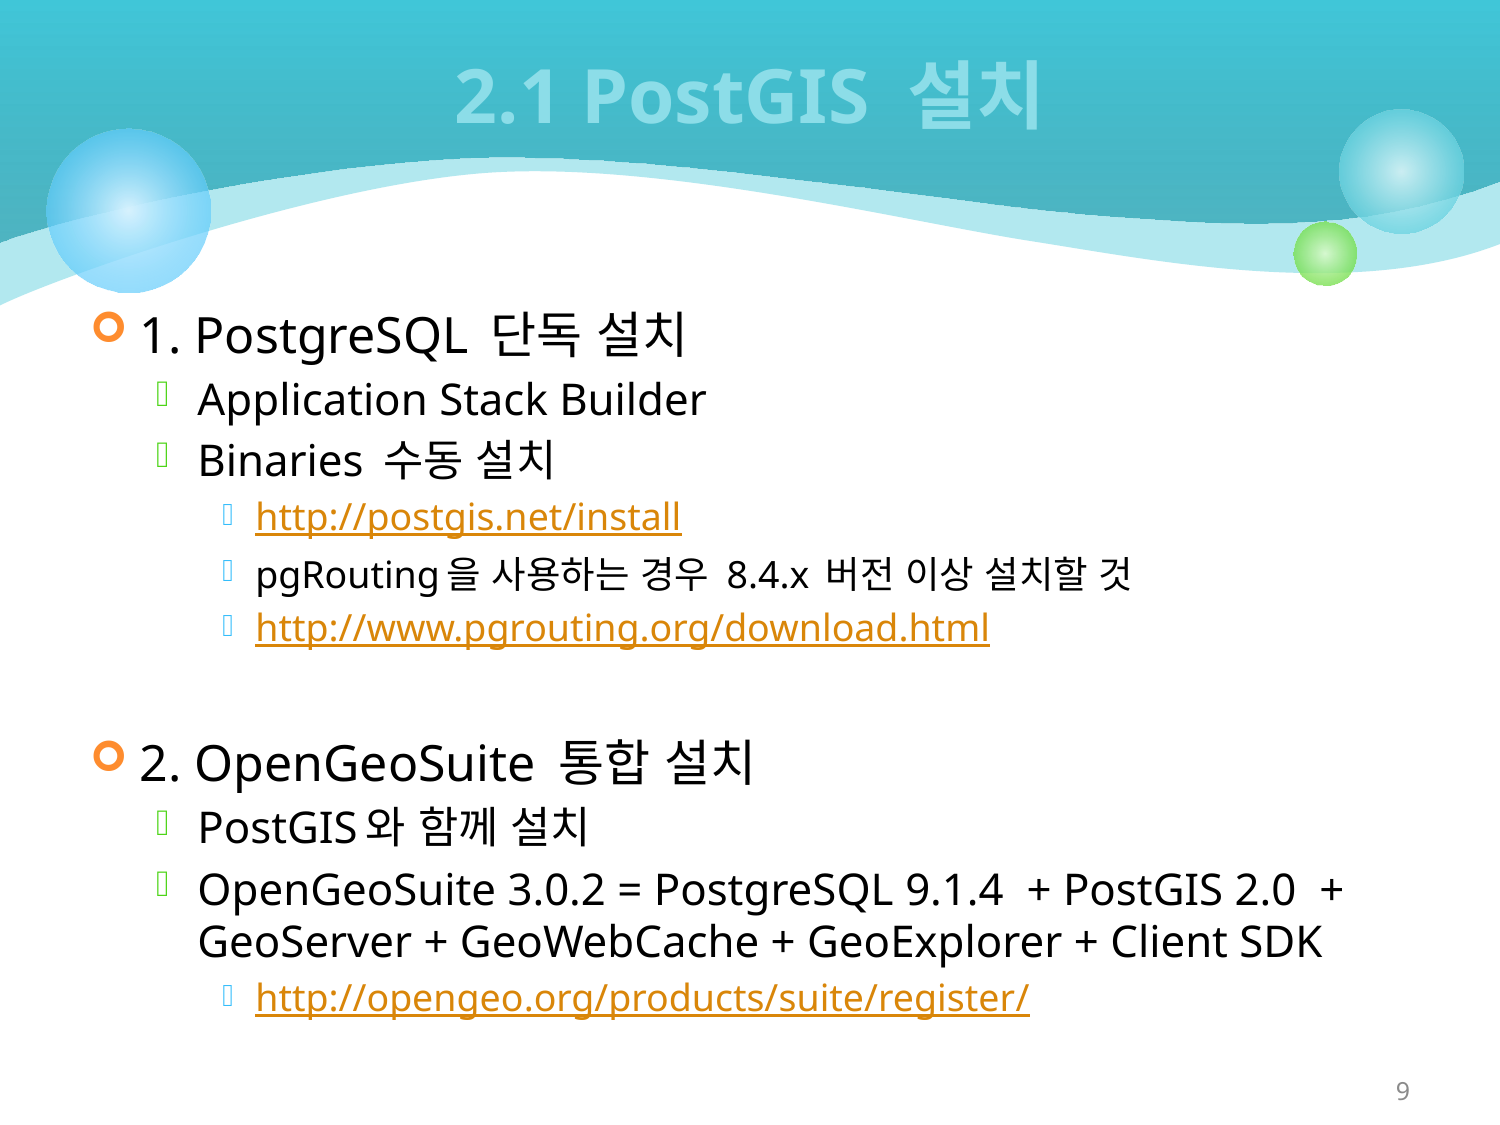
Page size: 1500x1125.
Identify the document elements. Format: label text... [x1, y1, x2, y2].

title 2.1 PostGIS 설치 [75, 0, 1425, 188]
slide_number 9 [1074, 1072, 1425, 1113]
list 1. PostgreSQL 단독 설치 Application Stack Builder Binaries 수동 설치 http://postgis.net/install pgRouting을 사용하는 경우 8.4.x 버전 이상 설치할 것 http://www.pgrouting.org/download.html 2. OpenGeoSuite 통합 설치 PostGIS와 함께 설치 OpenGeoSuite 3.0.2 = PostgreSQL 9.1.4 + PostGIS 2.0 + GeoServer + GeoWebCache + GeoExplorer + Client SDK http://opengeo.org/products/suite/register/ [75, 295, 1425, 1038]
